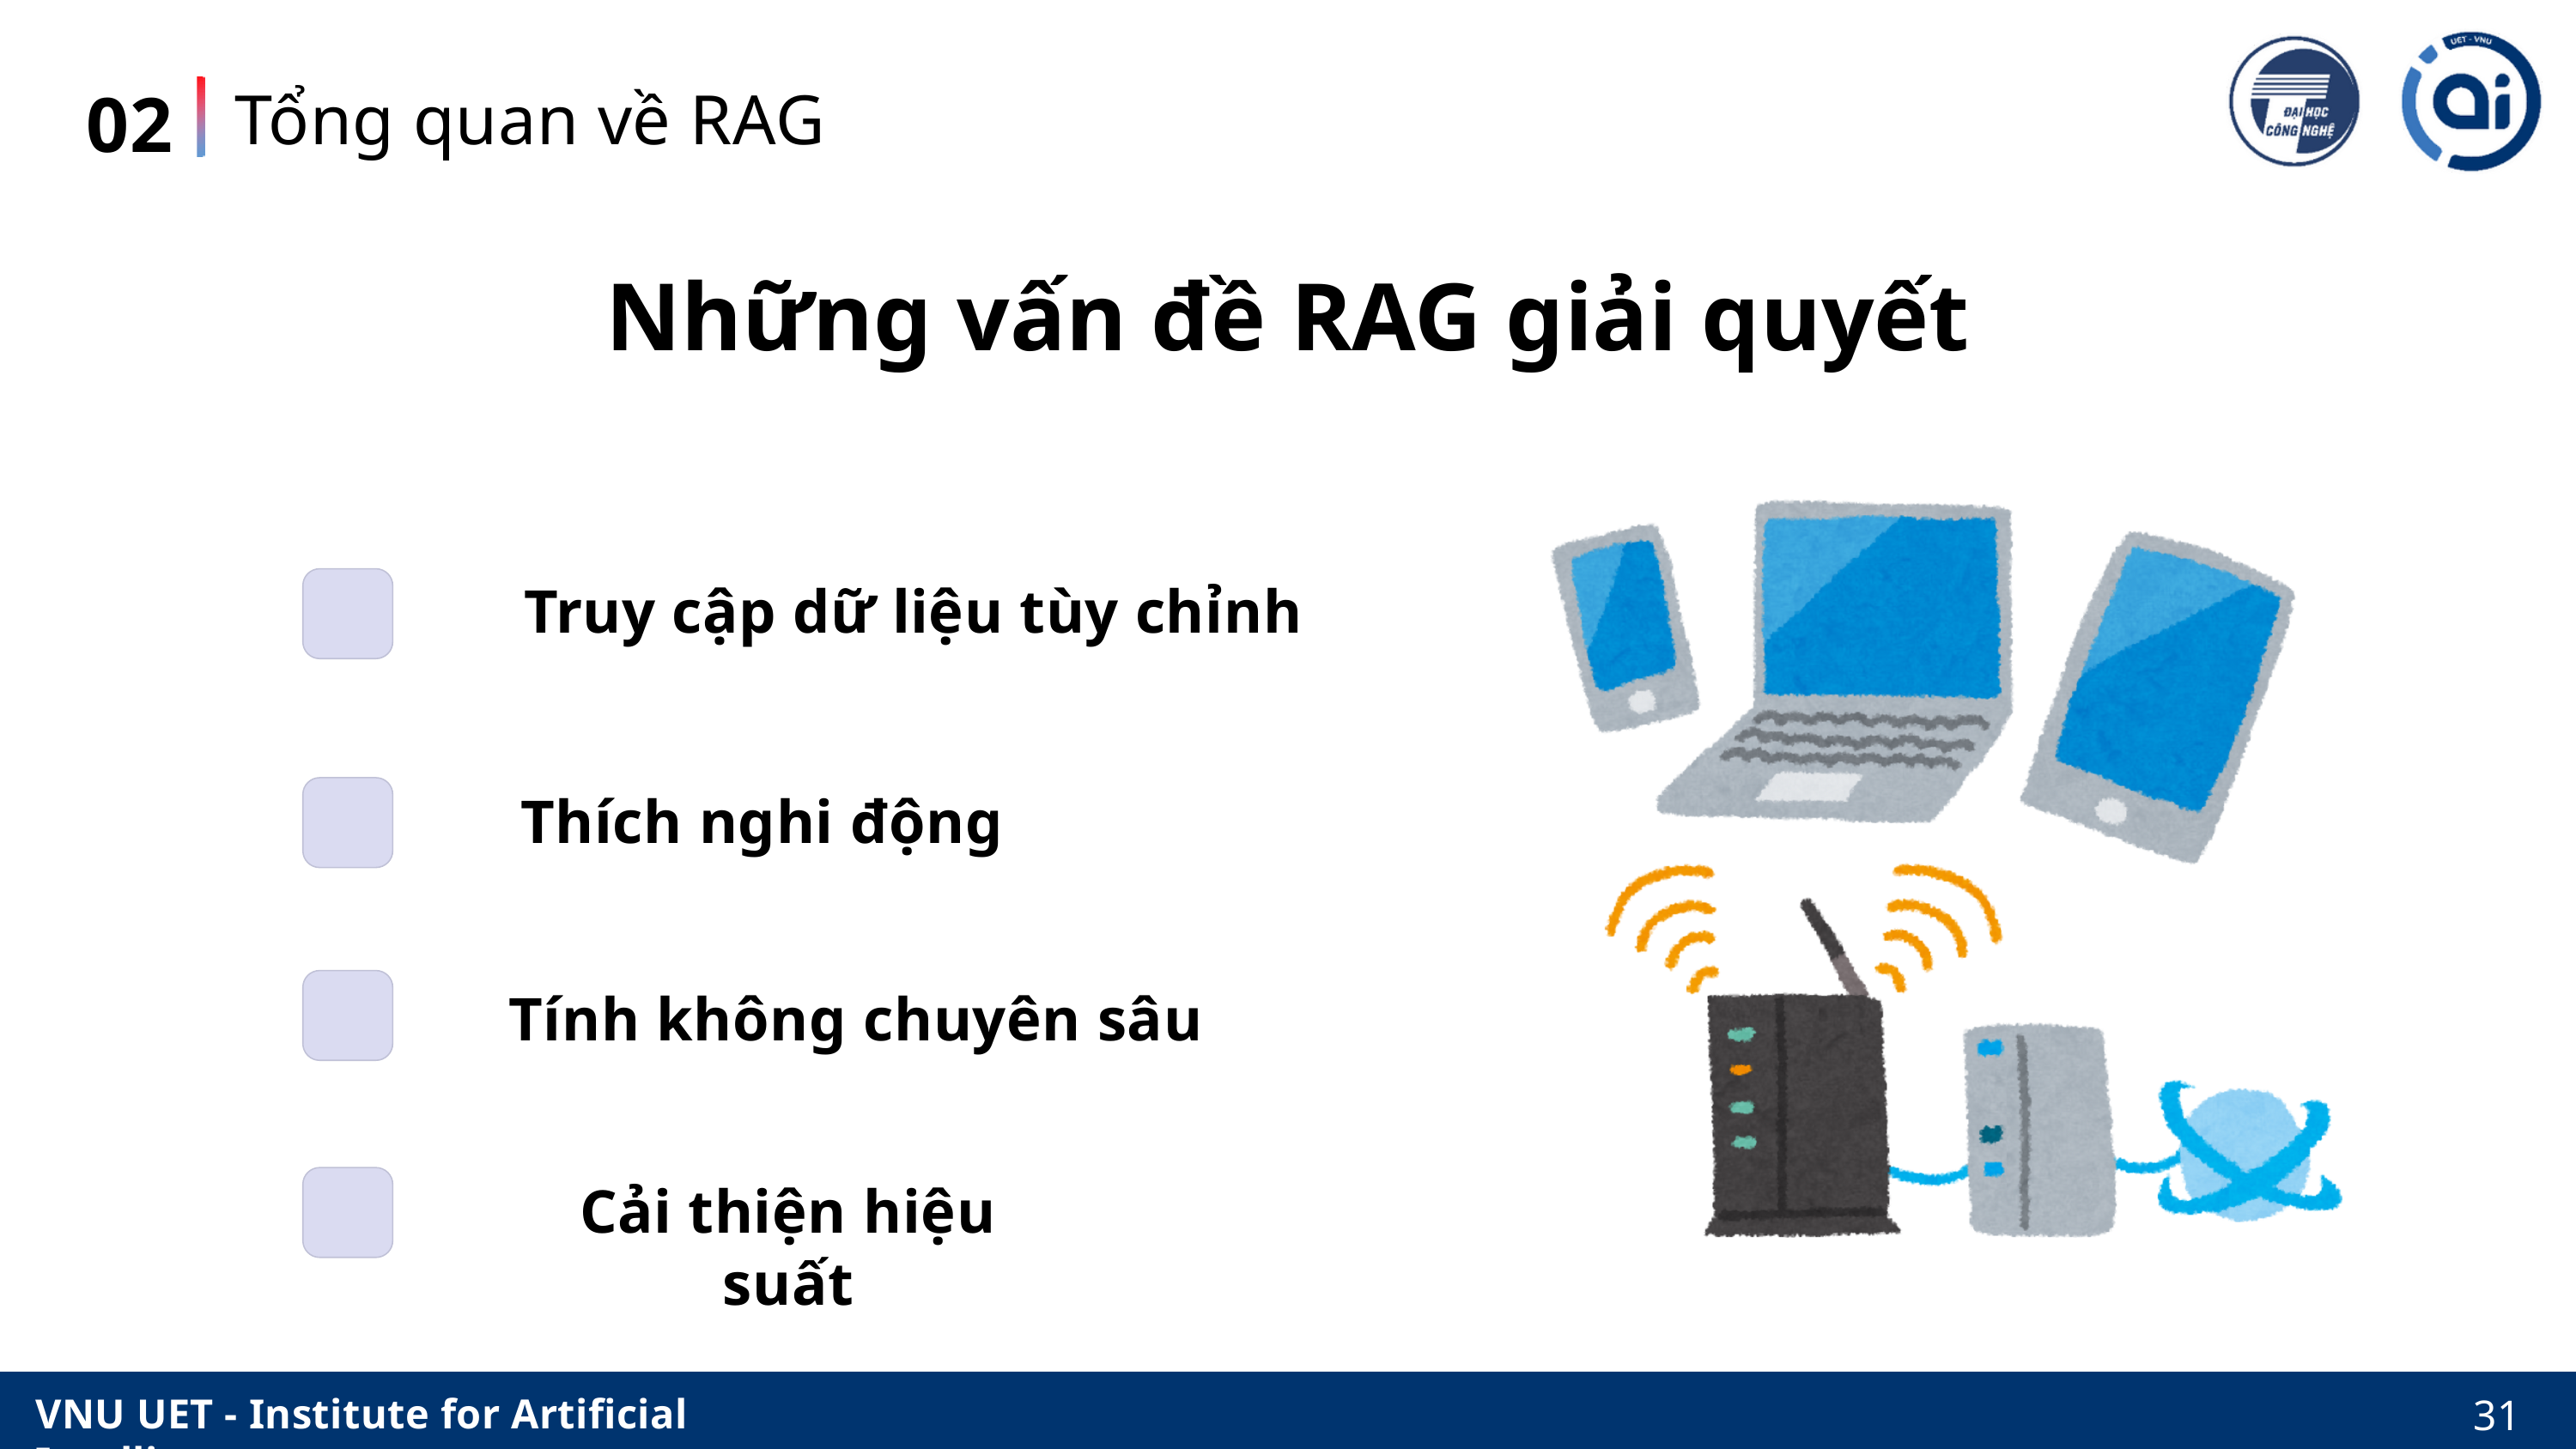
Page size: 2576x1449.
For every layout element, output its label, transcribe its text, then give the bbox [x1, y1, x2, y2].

text_box [1550, 499, 2343, 1238]
text_box Thích nghi động [520, 783, 1838, 856]
text_box Truy cập dữ liệu tùy chỉnh [507, 573, 1947, 646]
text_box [301, 969, 394, 1062]
text_box [197, 76, 205, 158]
text_box Tổng quan về RAG [234, 76, 1202, 158]
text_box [301, 1167, 394, 1258]
text_box [2225, 33, 2363, 170]
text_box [301, 567, 394, 660]
text_box Cải thiện hiệu suất [520, 1173, 1056, 1318]
text_box Tính không chuyên sâu [398, 980, 1388, 1053]
text_box 02 [86, 76, 197, 167]
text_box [301, 776, 394, 869]
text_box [0, 1371, 2576, 1449]
text_box [2398, 28, 2544, 174]
text_box Những vấn đề RAG giải quyết [520, 239, 2056, 370]
